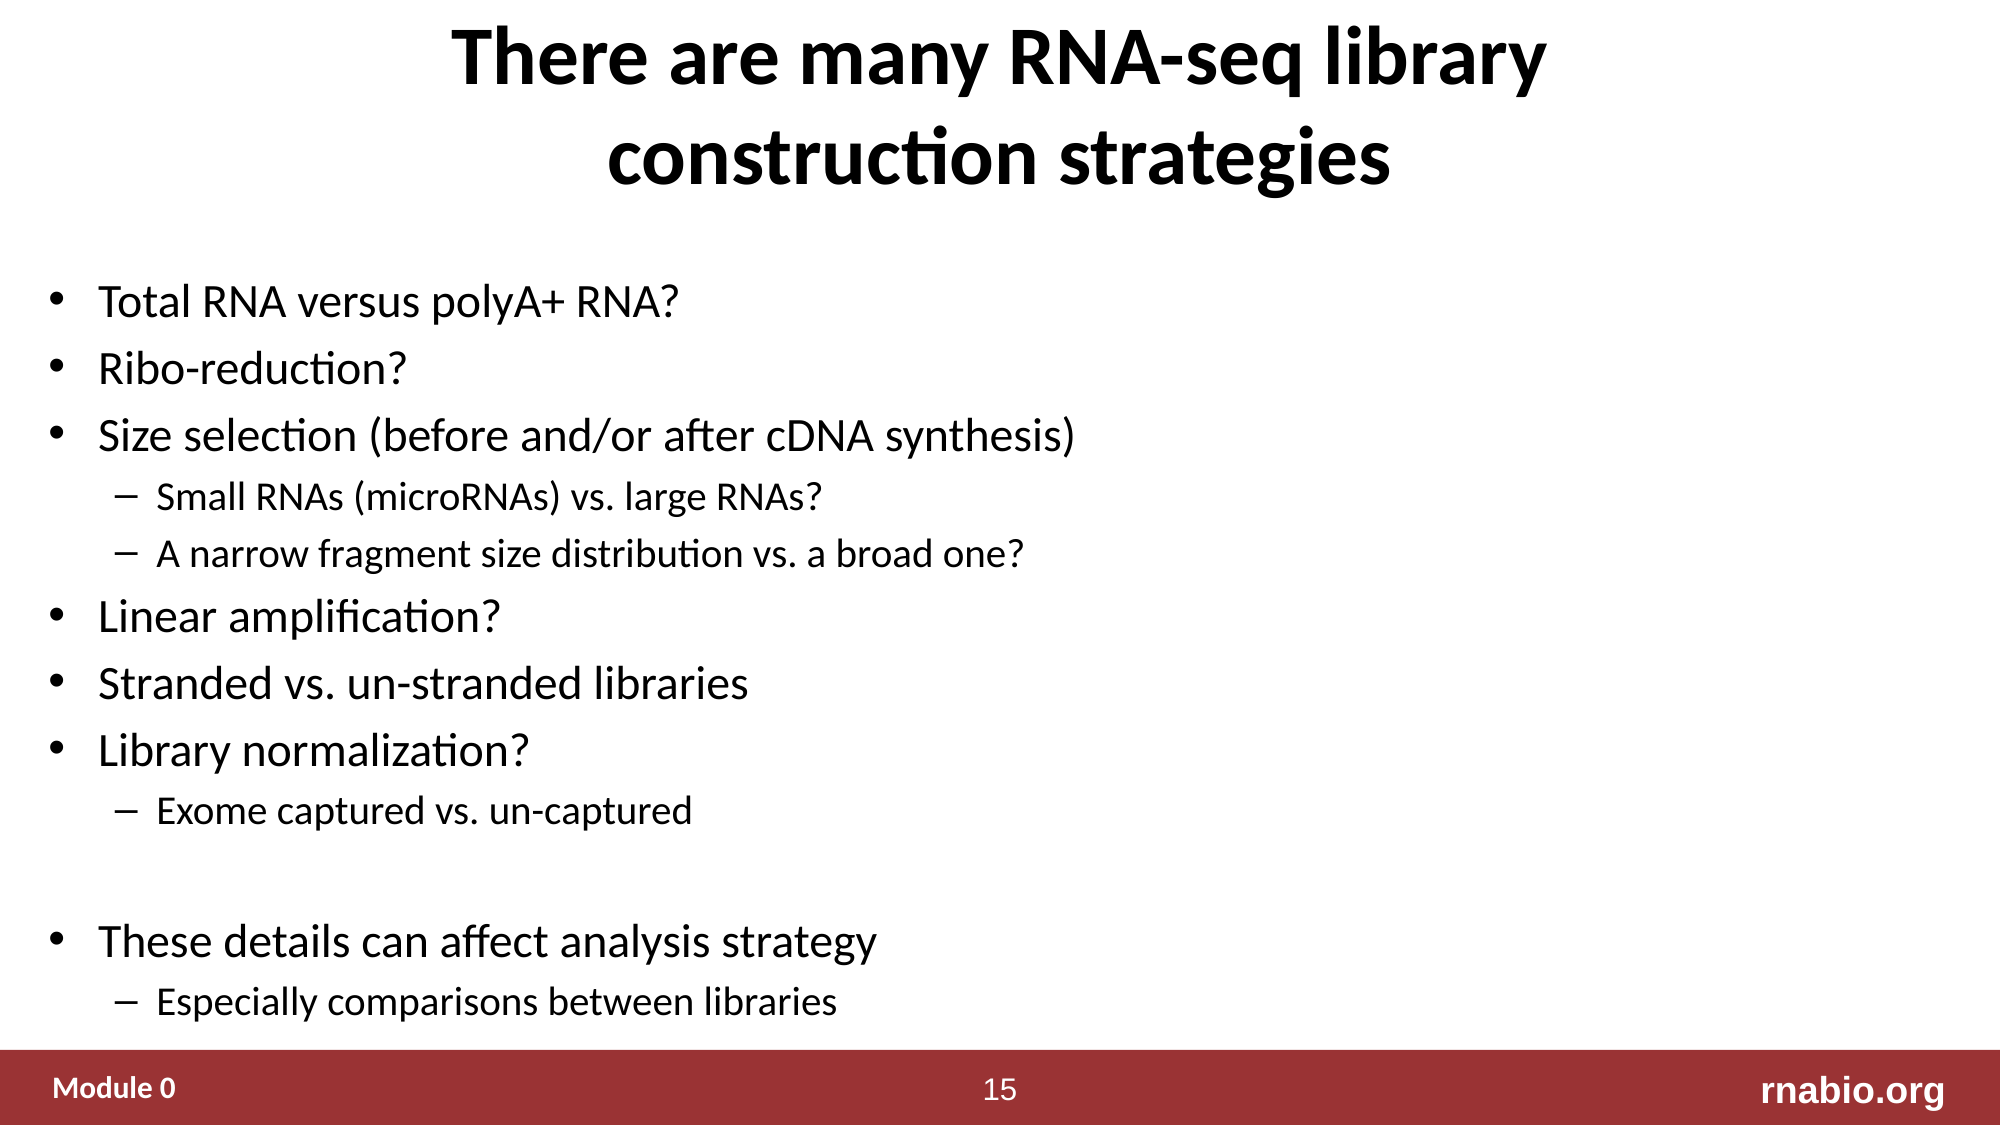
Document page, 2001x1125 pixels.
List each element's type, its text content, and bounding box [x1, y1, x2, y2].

list Total RNA versus polyA+ RNA? Ribo-reduction? Size selection (before and/or after cDNA synthesis) Small RNAs (microRNAs) vs. large RNAs? A narrow fragment size distribution vs. a broad one? Linear amplification? Stranded vs. un-stranded libraries Library normalization? Exome captured vs. un-captured These details can affect analysis strategy Especially comparisons between libraries [33, 262, 1967, 1038]
title There are many RNA-seq library construction strategies [275, 7, 1725, 195]
